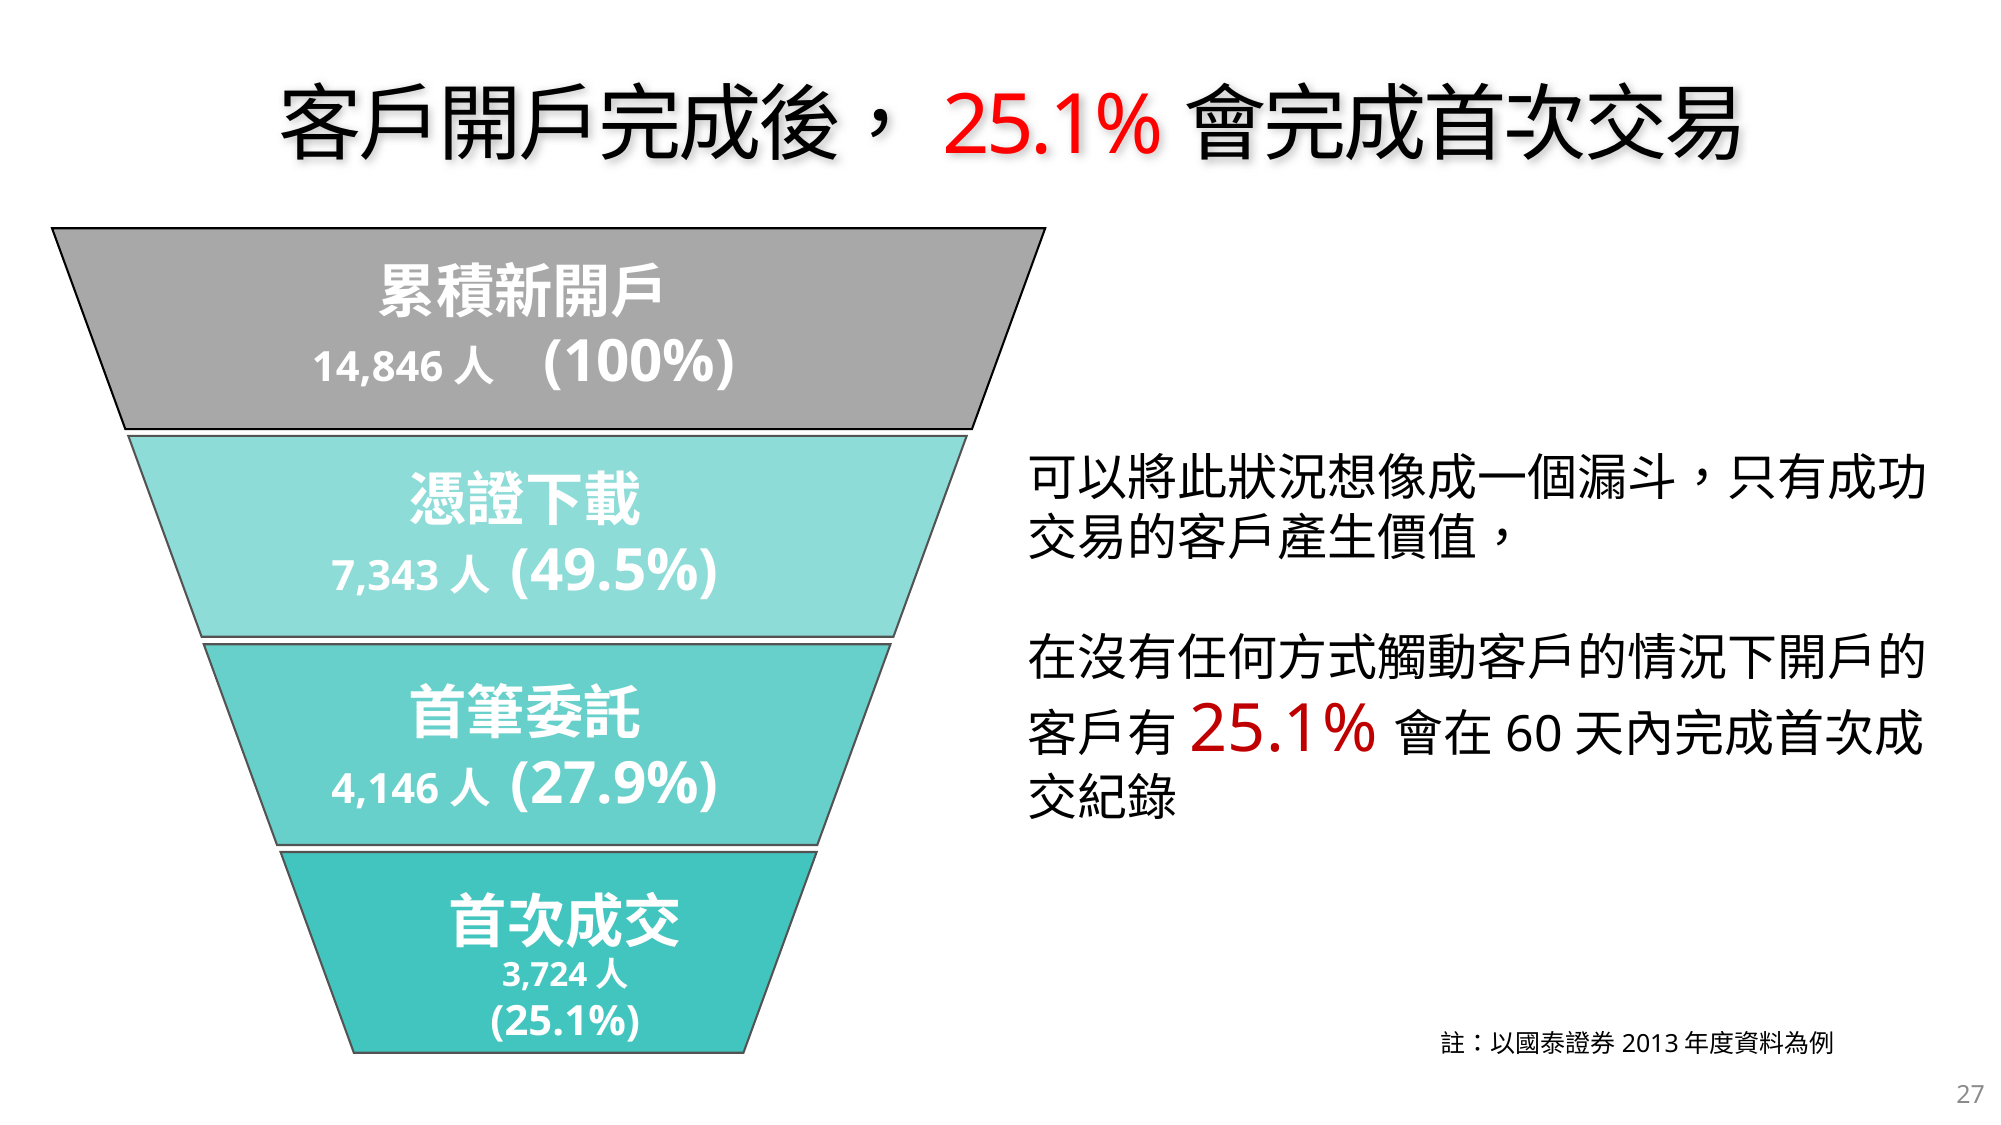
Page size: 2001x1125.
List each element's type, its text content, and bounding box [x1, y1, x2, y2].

text_box 首筆委託 4,146人 (27.9%) [274, 667, 777, 823]
text_box 首次成交 3,724人 (25.1%) [276, 876, 855, 1051]
text_box 可以將此狀況想像成一個漏斗，只有成功交易的客戶產生價值， 在沒有任何方式觸動客戶的情況下開戶的客戶有25.1%會在60天內完成首次成交紀錄 [1012, 437, 1990, 833]
text_box [202, 643, 892, 847]
text_box 累積新開戶 14,846人 (100%) [235, 246, 812, 401]
text_box 客戶開戶完成後，25.1%會完成首次交易 [137, 59, 1888, 181]
text_box [126, 434, 969, 638]
text_box [279, 850, 819, 876]
text_box 註：以國泰證券2013年度資料為例 [1426, 1019, 2000, 1065]
slide_number 27 [1550, 1065, 2000, 1125]
text_box [50, 227, 1047, 431]
text_box 憑證下載 7,343人 (49.5%) [274, 454, 777, 610]
